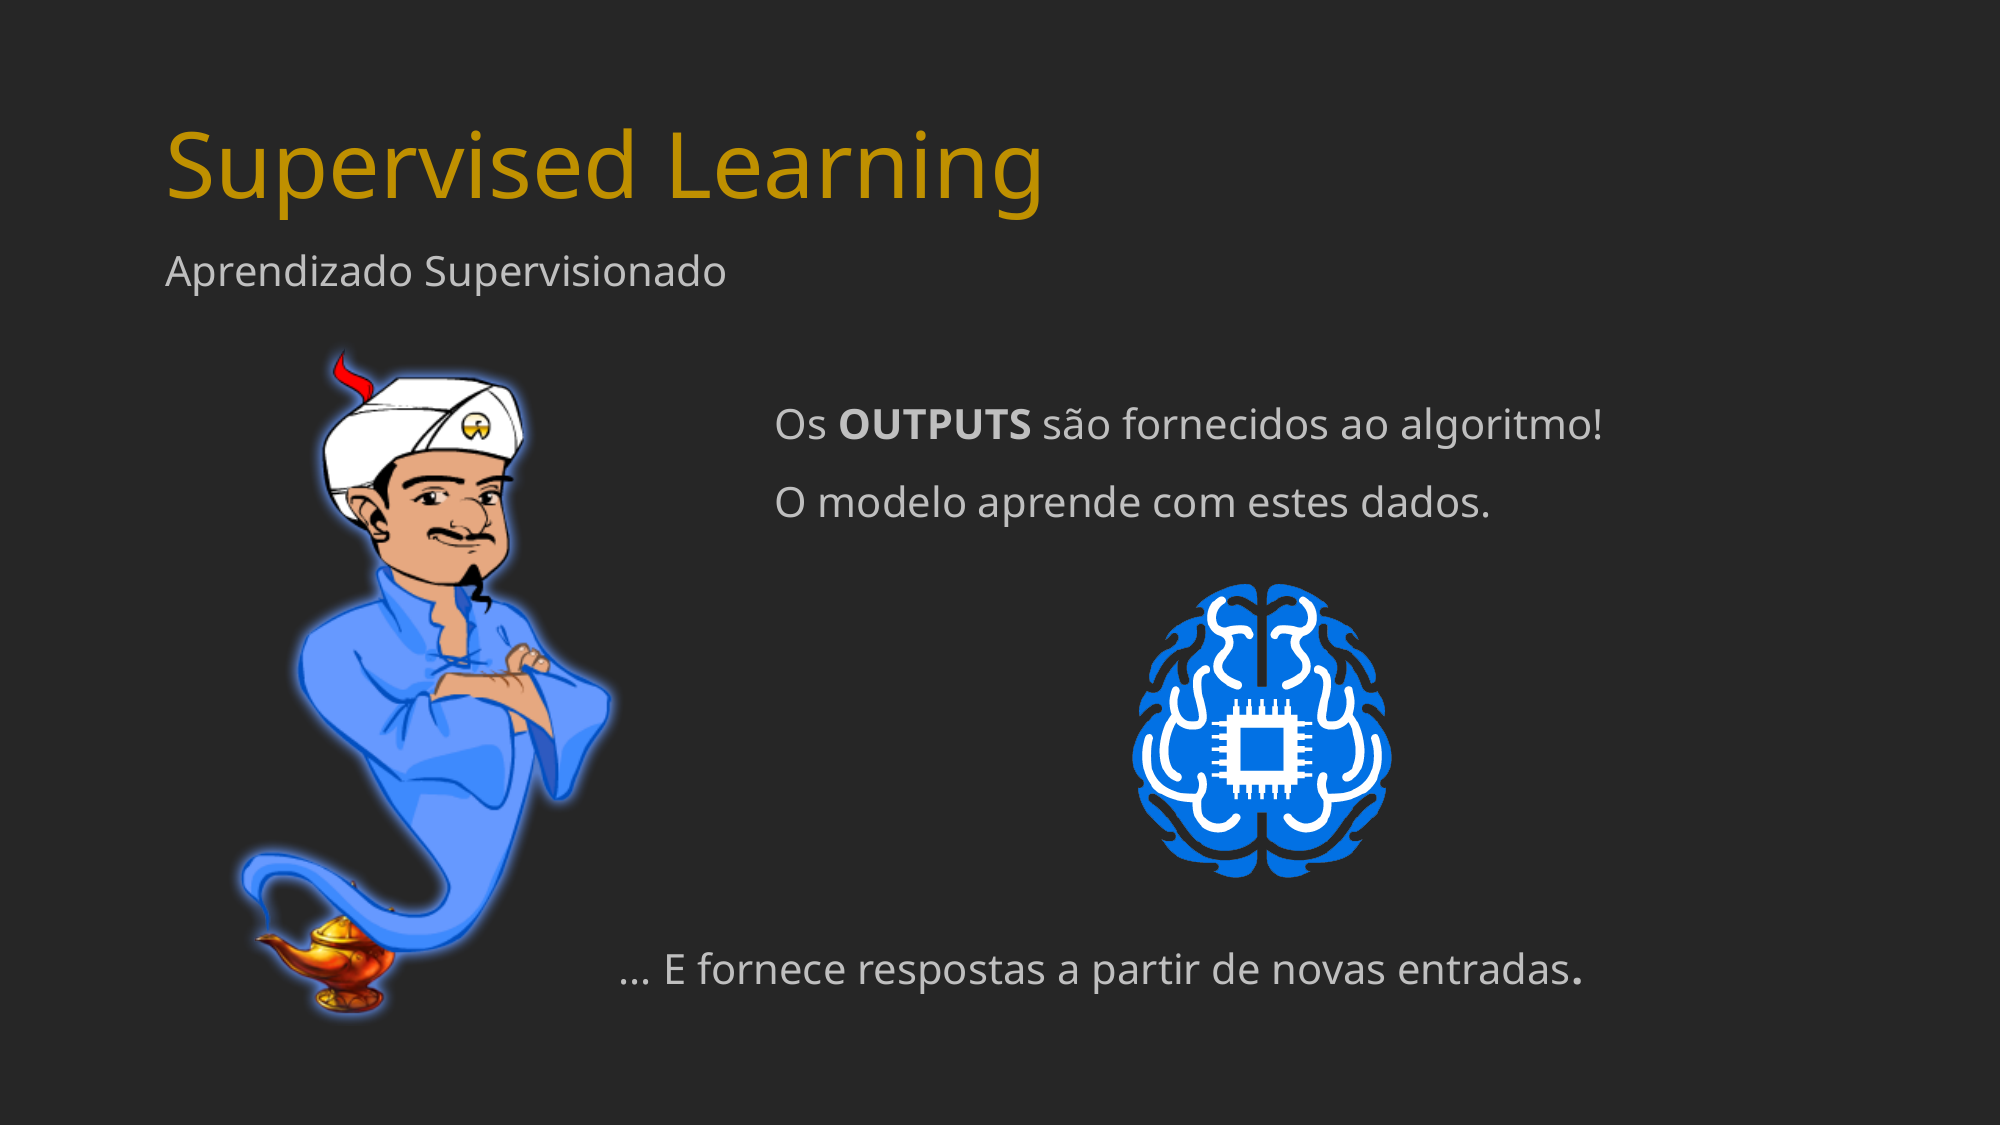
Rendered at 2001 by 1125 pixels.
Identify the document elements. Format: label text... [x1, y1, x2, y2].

text_box ... E fornece respostas a partir de novas entradas. [662, 935, 1950, 1001]
picture [1101, 577, 1428, 890]
text_box Supervised Learning [150, 99, 1977, 224]
text_box O modelo aprende com estes dados. [759, 468, 1837, 534]
text_box Aprendizado Supervisionado [150, 237, 1000, 303]
picture [214, 331, 662, 1026]
text_box Os OUTPUTS são fornecidos ao algoritmo! [759, 390, 1837, 456]
